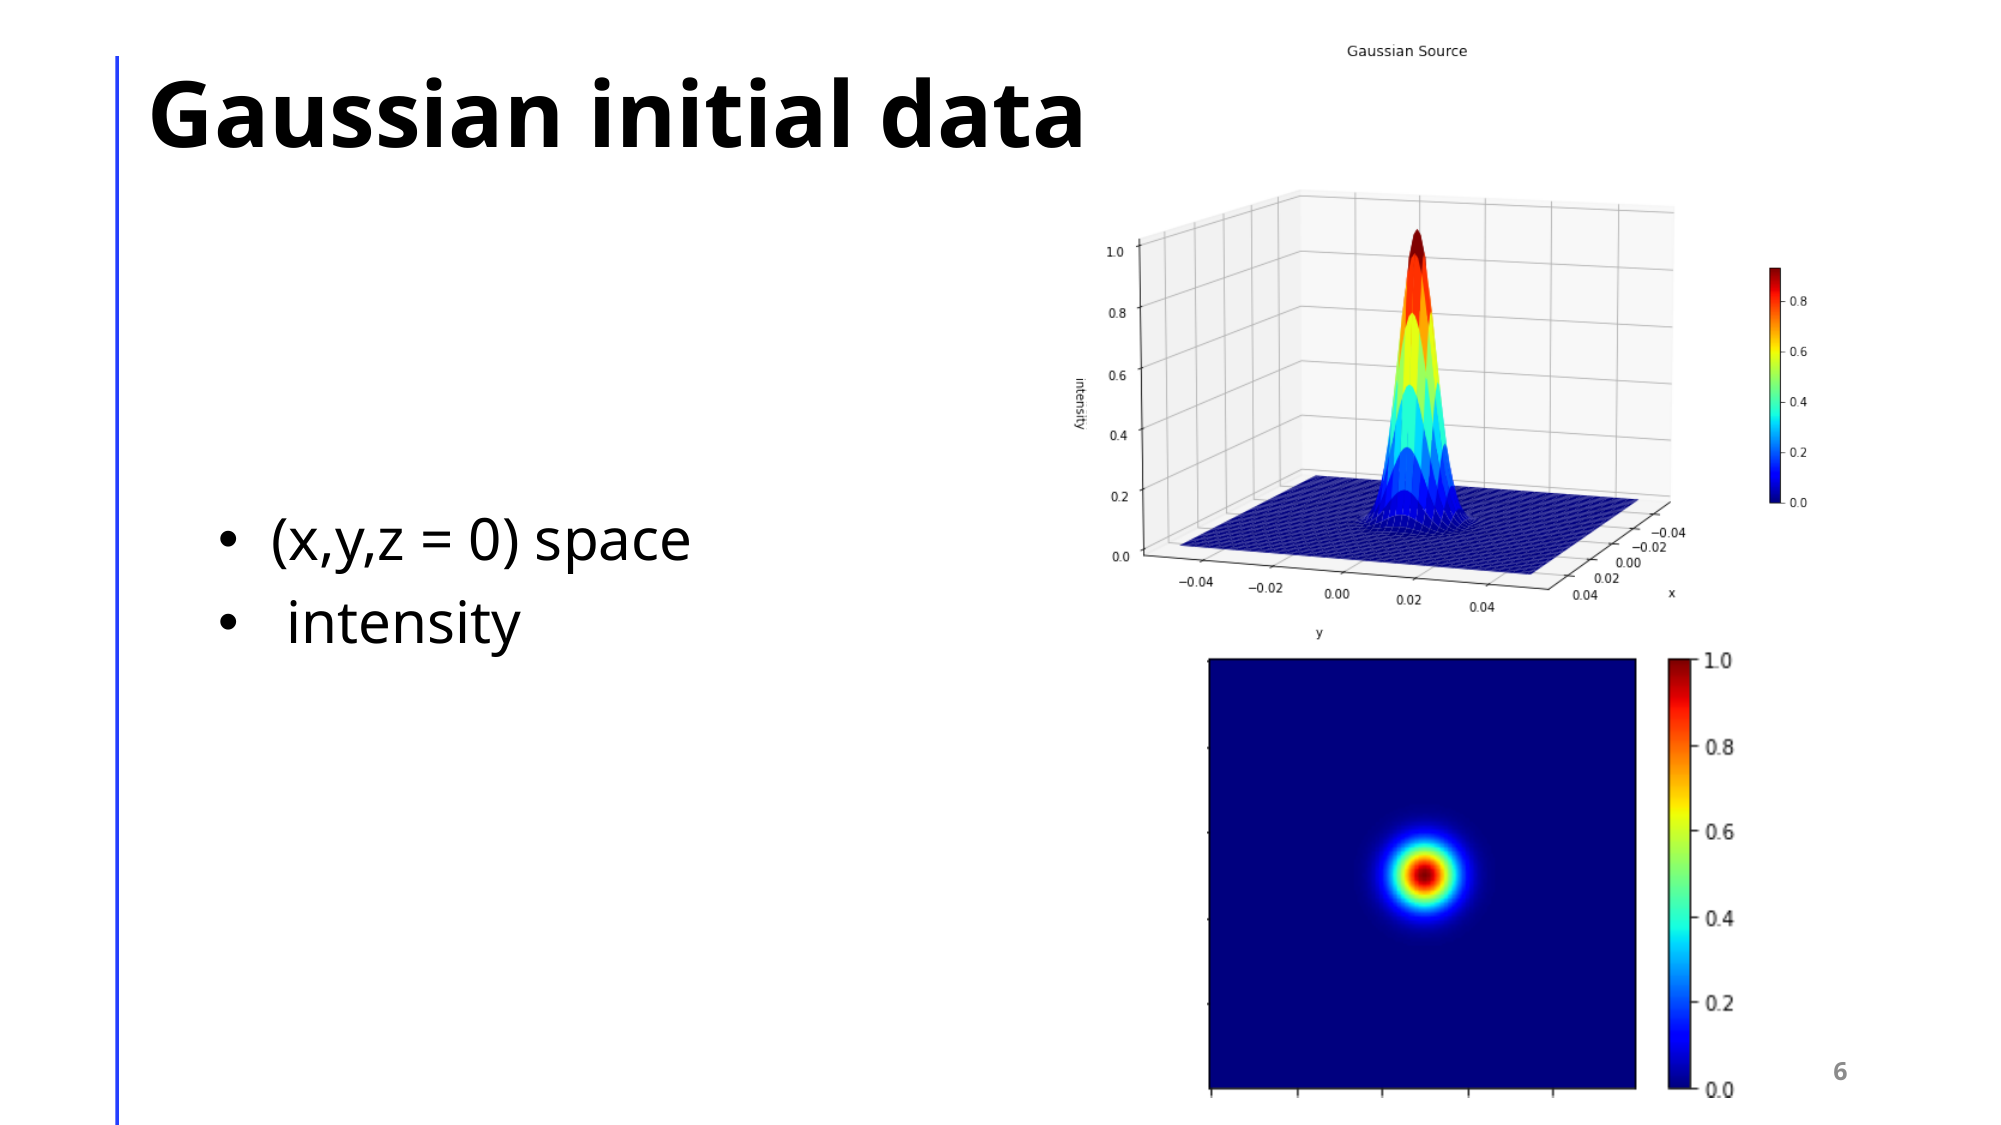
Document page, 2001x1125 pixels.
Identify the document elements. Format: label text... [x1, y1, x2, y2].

title Gaussian initial data [132, 8, 1146, 227]
slide_number 6 [1412, 1042, 1863, 1103]
picture [1063, 36, 1816, 1098]
